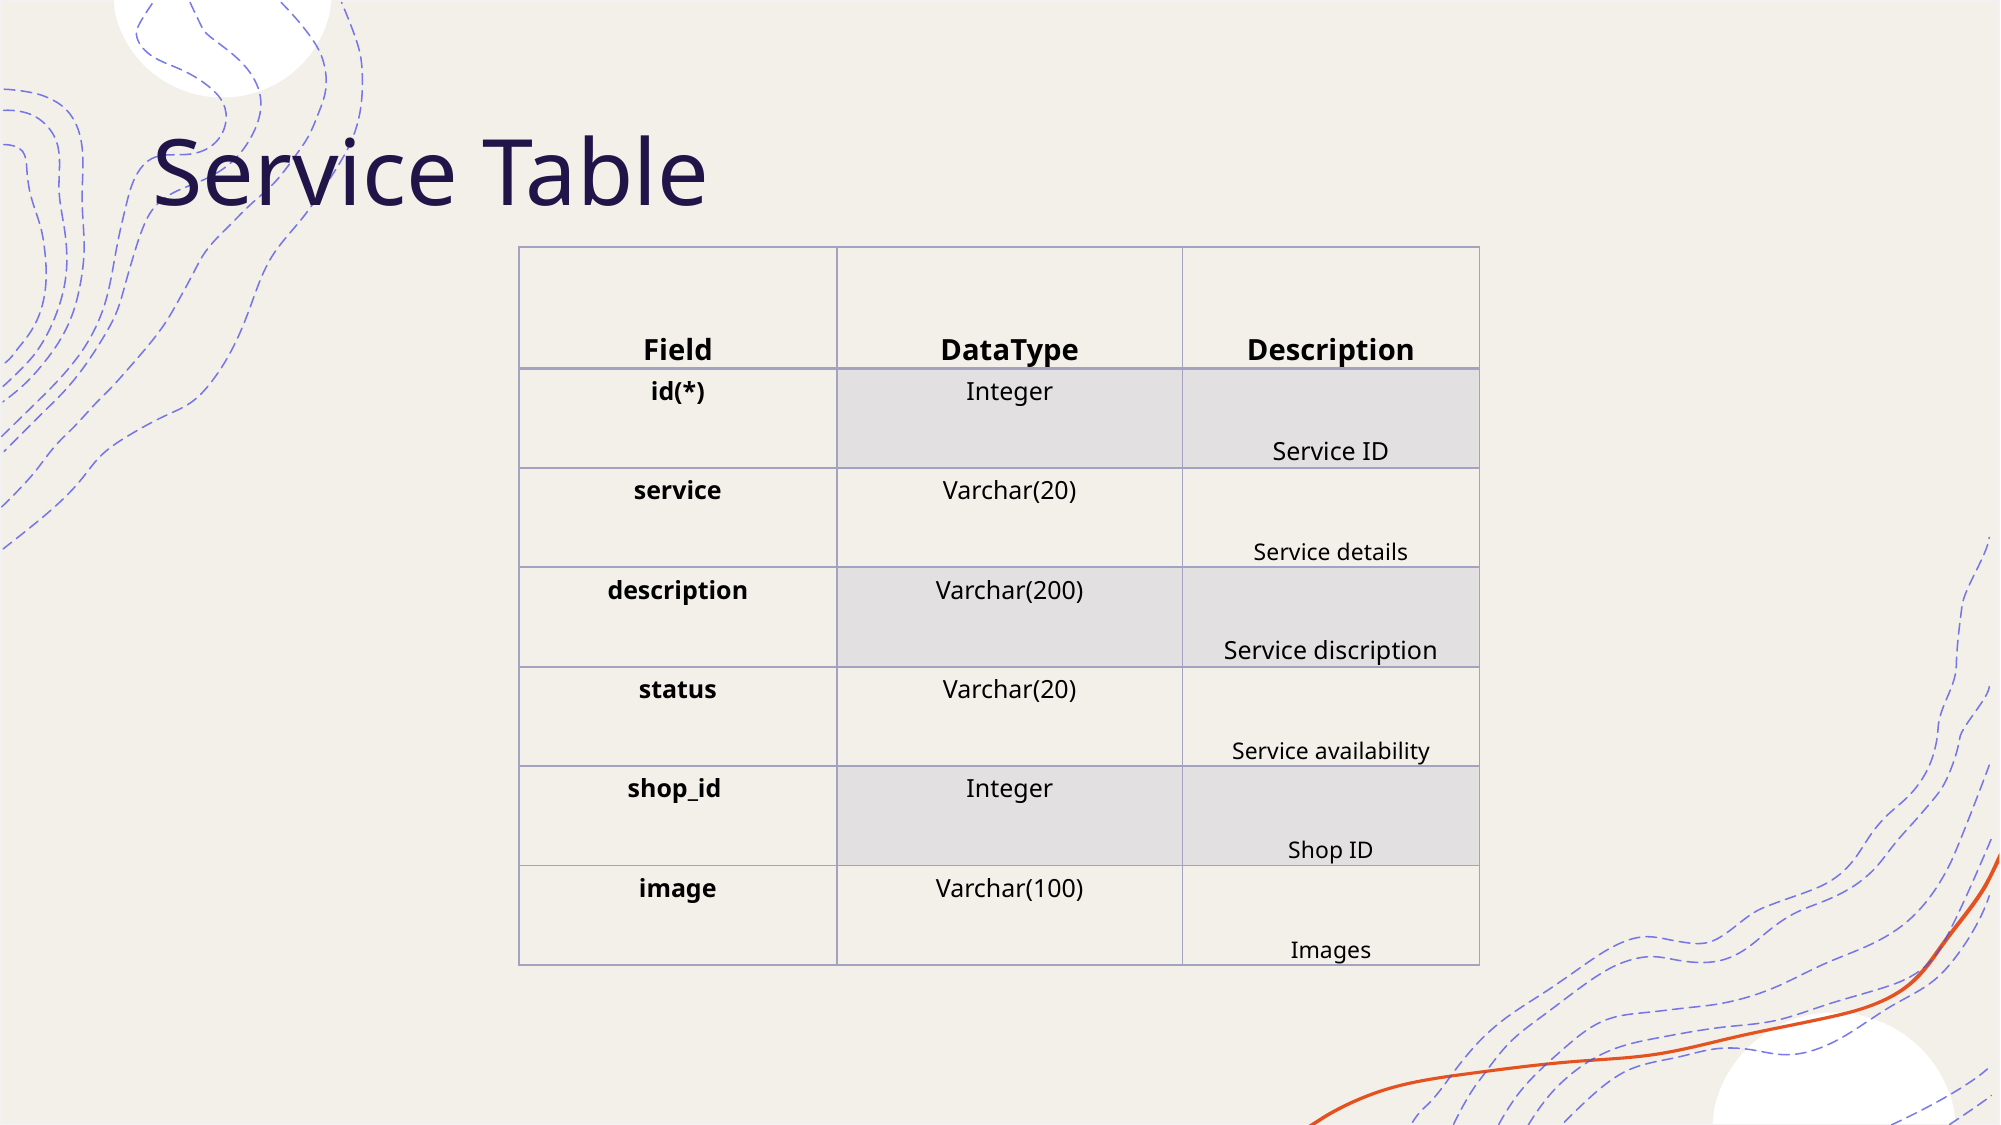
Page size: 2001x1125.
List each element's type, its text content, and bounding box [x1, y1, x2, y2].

table_header Field [520, 248, 836, 367]
table_cell Service discription [1183, 568, 1479, 666]
table_cell id(*) [520, 370, 836, 467]
table_cell Varchar(20) [838, 469, 1182, 566]
table_cell Service availability [1183, 668, 1479, 765]
table_cell image [520, 866, 836, 964]
table_header DataType [838, 248, 1182, 367]
table_cell service [520, 469, 836, 566]
table_cell description [520, 568, 836, 666]
table_cell Service ID [1183, 370, 1479, 467]
table_cell shop_id [520, 767, 836, 865]
table_cell Images [1183, 866, 1479, 964]
table_cell Shop ID [1183, 767, 1479, 865]
table_cell Integer [838, 767, 1182, 865]
table_cell Varchar(100) [838, 866, 1182, 964]
table_cell Varchar(20) [838, 668, 1182, 765]
table_cell Varchar(200) [838, 568, 1182, 666]
table_cell Integer [838, 370, 1182, 467]
table_cell status [520, 668, 836, 765]
table_header Description [1183, 248, 1479, 367]
title Service Table [137, 59, 1863, 278]
table_cell Service details [1183, 469, 1479, 566]
